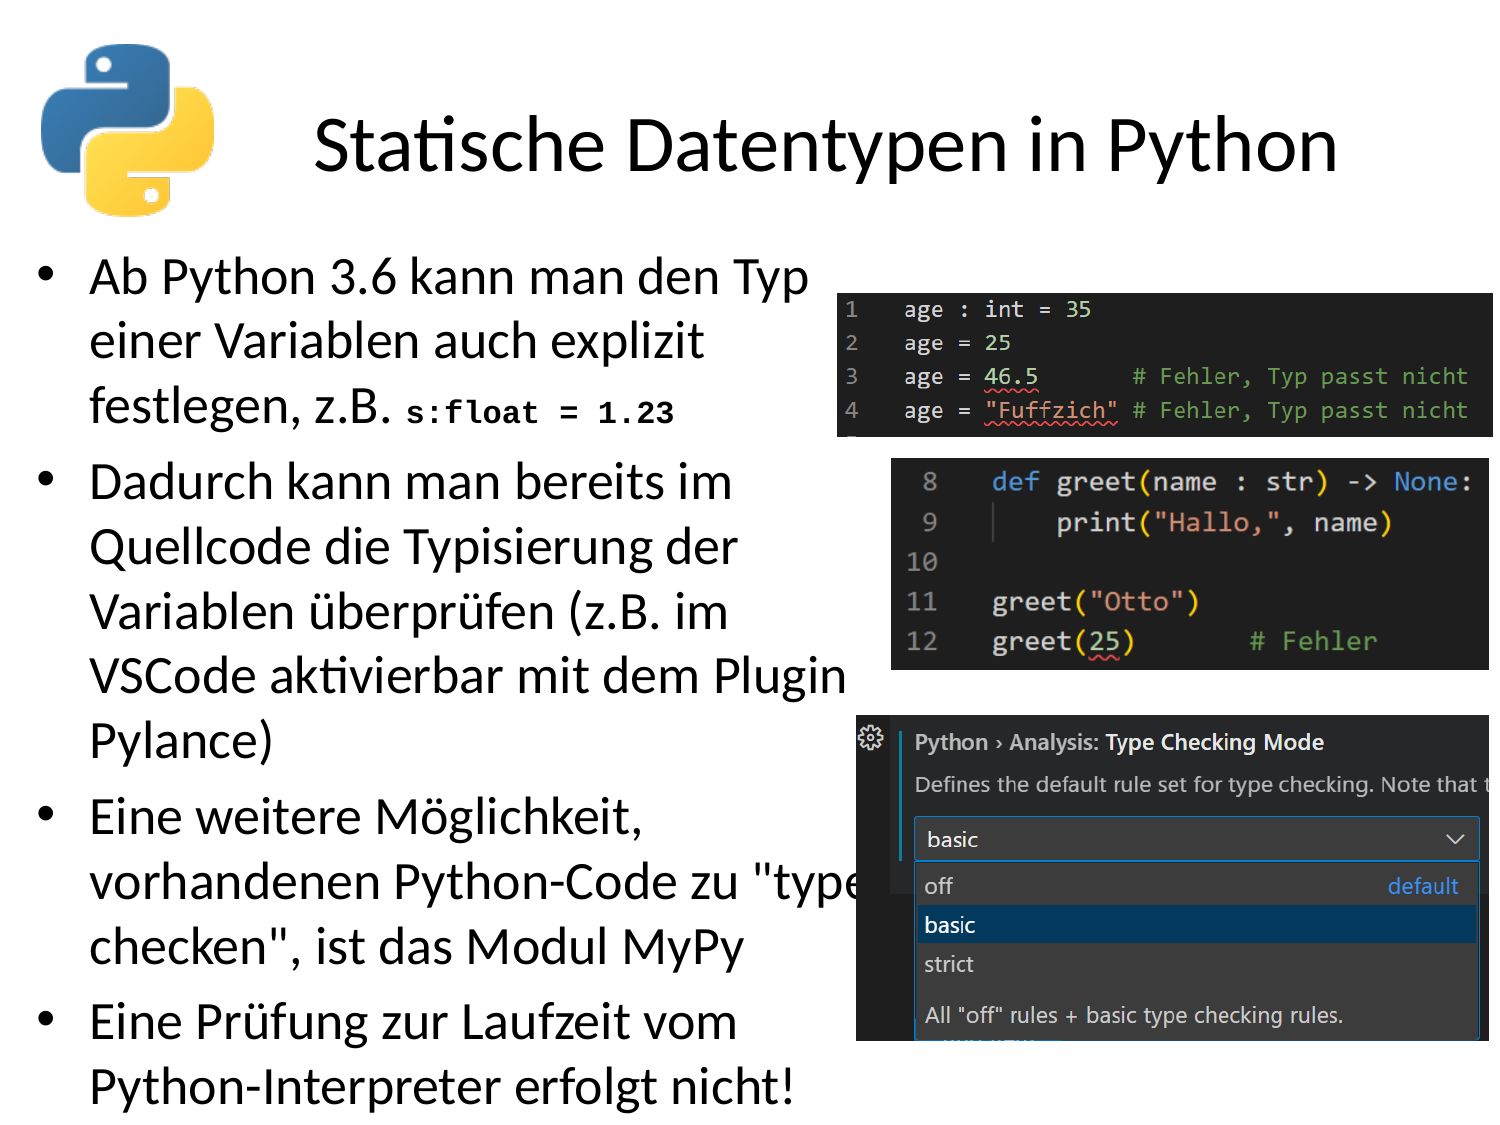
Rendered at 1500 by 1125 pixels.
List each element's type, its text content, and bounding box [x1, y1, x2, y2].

picture [856, 715, 1490, 1041]
title Statische Datentypen in Python [230, 45, 1425, 233]
picture [891, 458, 1490, 671]
picture [41, 44, 214, 217]
list Ab Python 3.6 kann man den Typ einer Variablen auch explizit festlegen, z.B. s:float = 1.23 Dadurch kann man bereits im Quellcode die Typisierung der Variablen überprüfen (z.B. im VSCode aktivierbar mit dem Plugin Pylance) Eine weitere Möglichkeit, vorhandenen Python-Code zu "type-checken", ist das Modul MyPy Eine Prüfung zur Laufzeit vom Python-Interpreter erfolgt nicht! [21, 232, 916, 1125]
picture [837, 293, 1493, 437]
